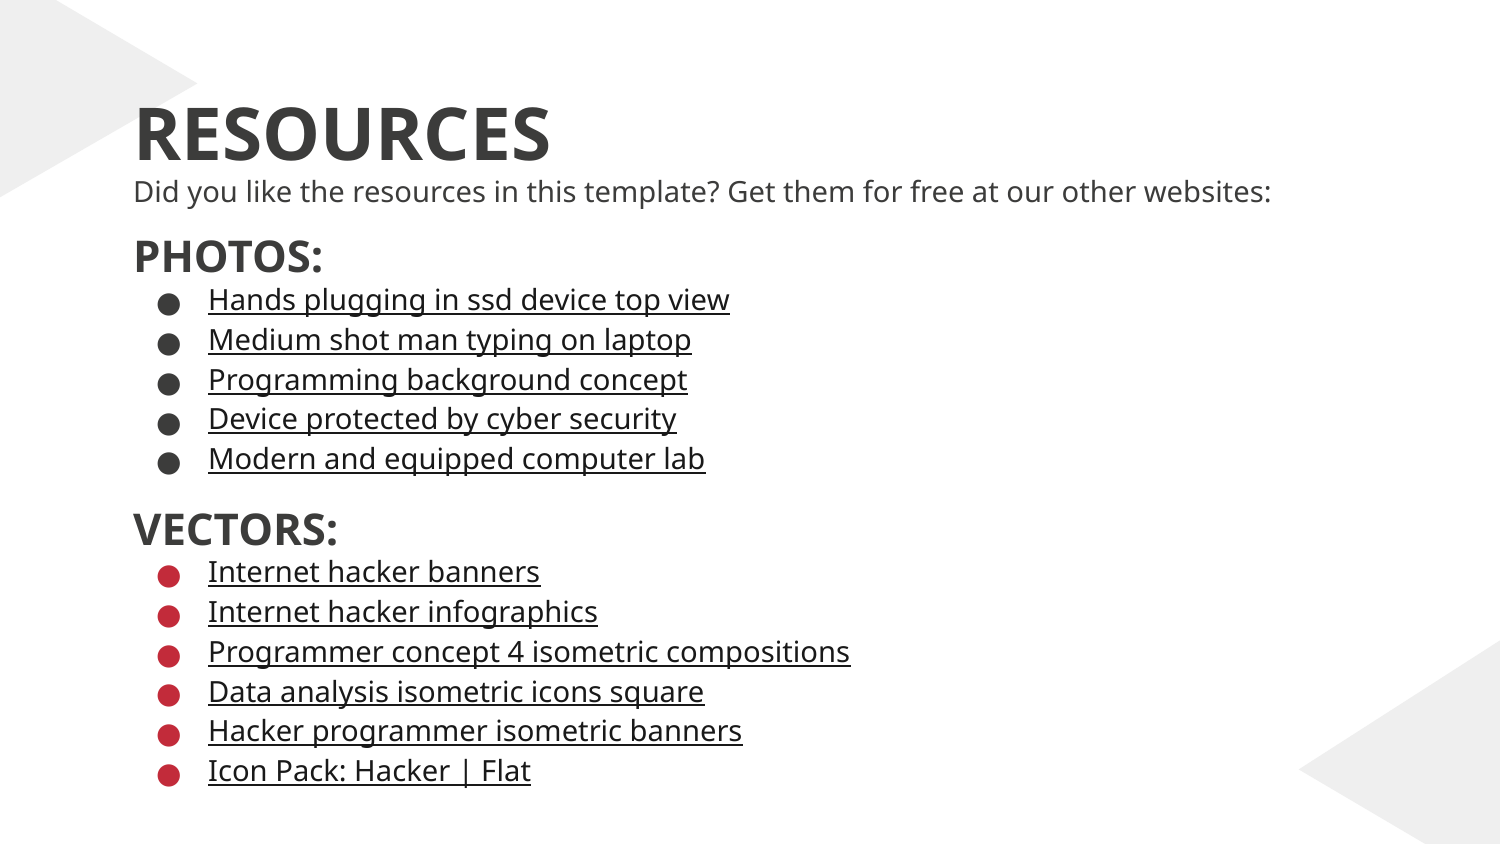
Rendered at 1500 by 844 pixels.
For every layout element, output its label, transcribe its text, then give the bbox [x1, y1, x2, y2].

list Did you like the resources in this template? Get them for free at our other websites: PHOTOS: Hands plugging in ssd device top view Medium shot man typing on laptop Programming background concept Device protected by cyber security Modern and equipped computer lab VECTORS: Internet hacker banners Internet hacker infographics Programmer concept 4 isometric compositions Data analysis isometric icons square Hacker programmer isometric banners Icon Pack: Hacker | Flat [118, 158, 1382, 750]
title RESOURCES [118, 72, 1382, 158]
